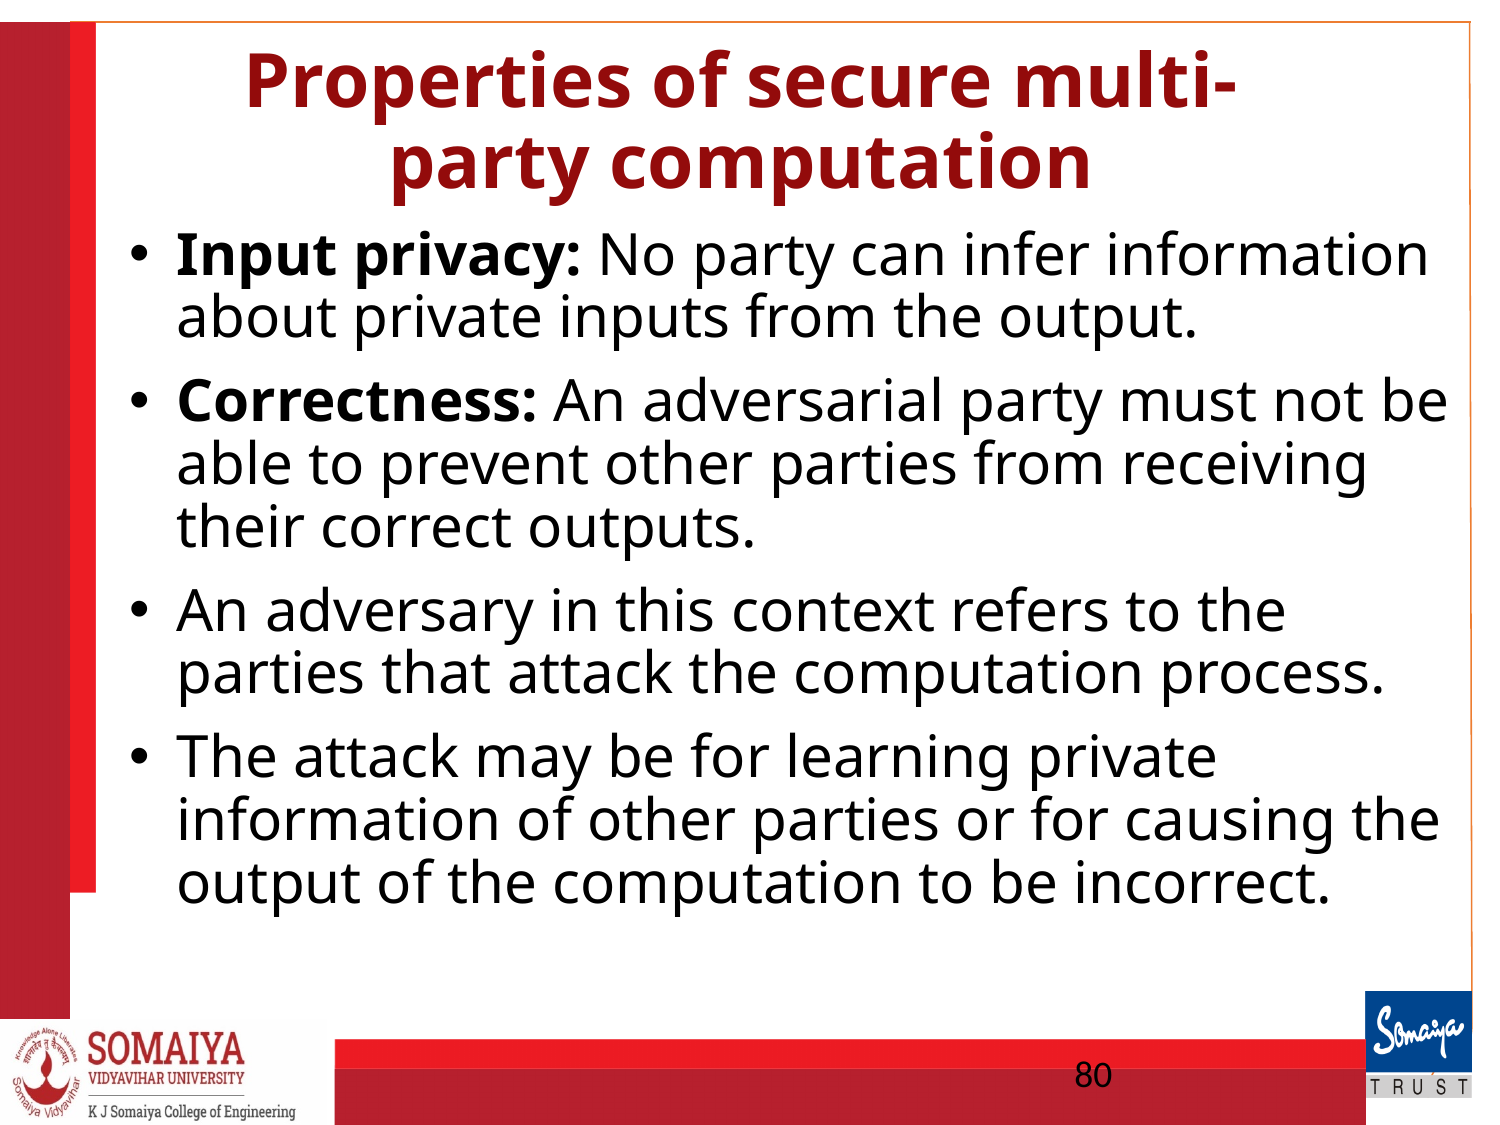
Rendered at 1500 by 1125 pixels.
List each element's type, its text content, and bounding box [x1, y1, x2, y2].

title Properties of secure multi-party computation [134, 35, 1349, 179]
picture [1365, 991, 1472, 1098]
list Input privacy: No party can infer information about private inputs from the output. Correctness: An adversarial party must not be able to prevent other parties from receiving their correct outputs. An adversary in this context refers to the parties that attack the computation process. The attack may be for learning private information of other parties or for causing the output of the computation to be incorrect. [114, 217, 1465, 960]
picture [0, 22, 327, 1125]
picture [335, 1040, 1365, 1125]
slide_number 80 [1059, 1042, 1397, 1103]
